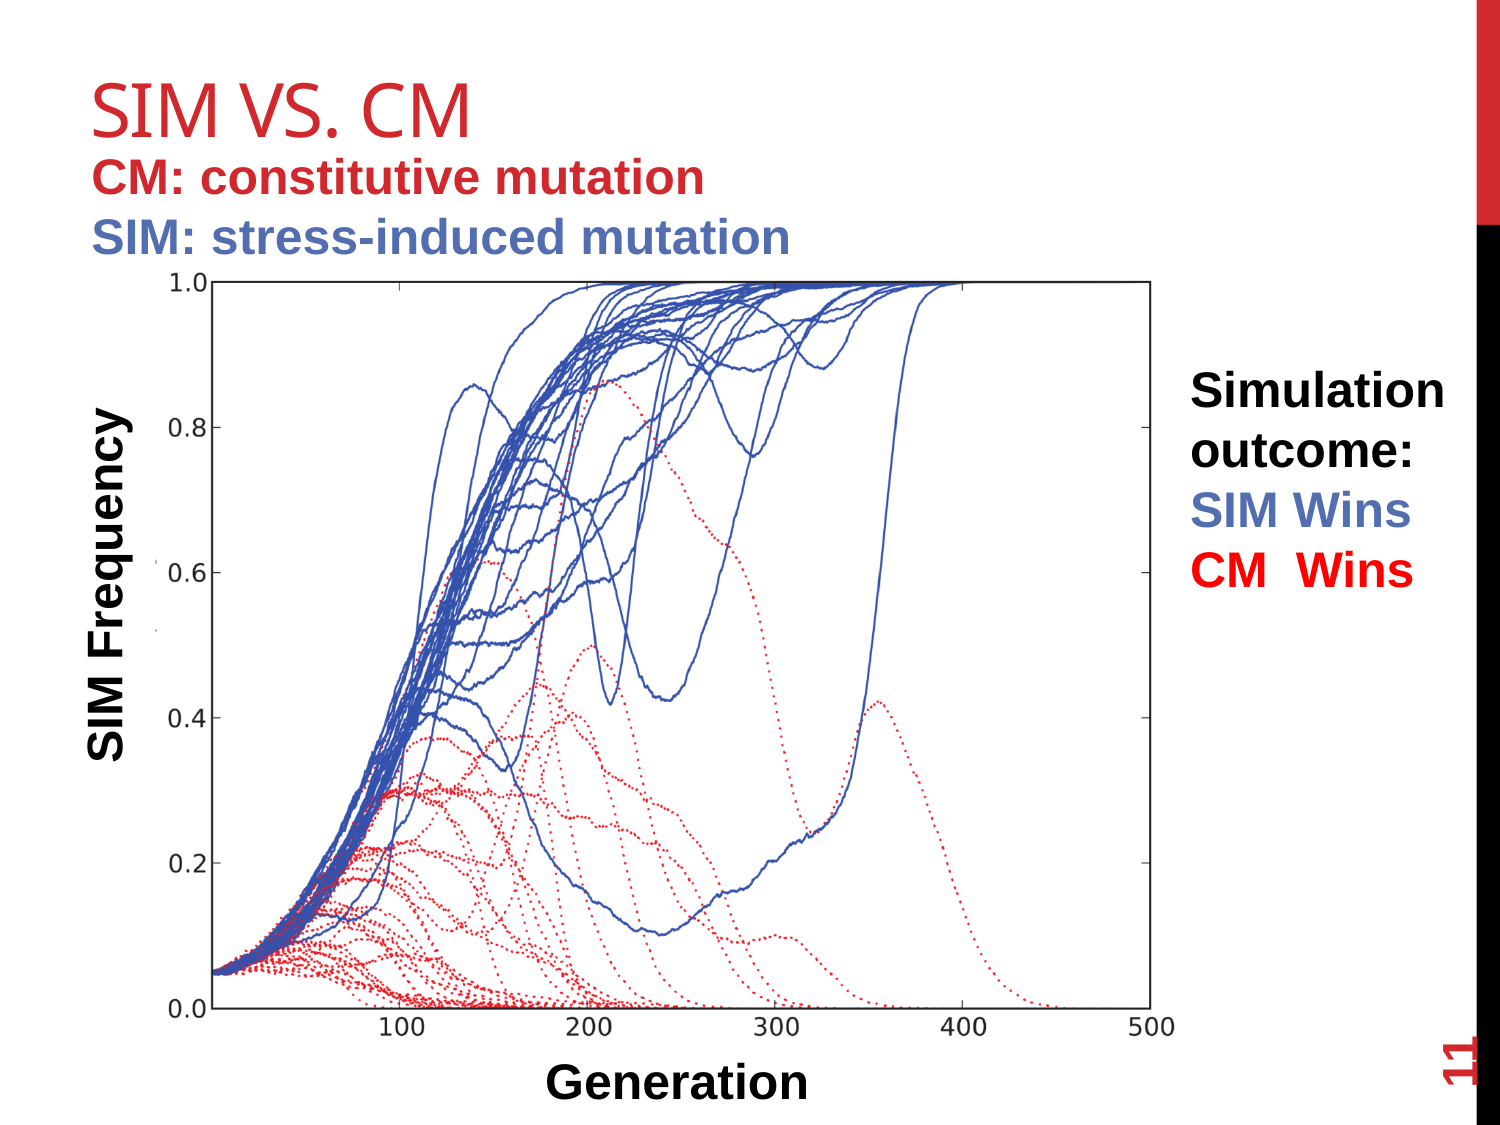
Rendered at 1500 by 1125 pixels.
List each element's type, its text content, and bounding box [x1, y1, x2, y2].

picture [123, 254, 1191, 1083]
slide_number 11 [1427, 887, 1488, 1104]
text_box Generation [206, 1089, 1148, 1117]
text_box CM: constitutive mutation SIM: stress-induced mutation [76, 137, 1335, 272]
text_box SIM Frequency [64, 184, 122, 988]
text_box Simulation outcome: SIM Wins CM Wins [1199, 349, 1500, 605]
title SIM vs. CM [75, 25, 1025, 250]
